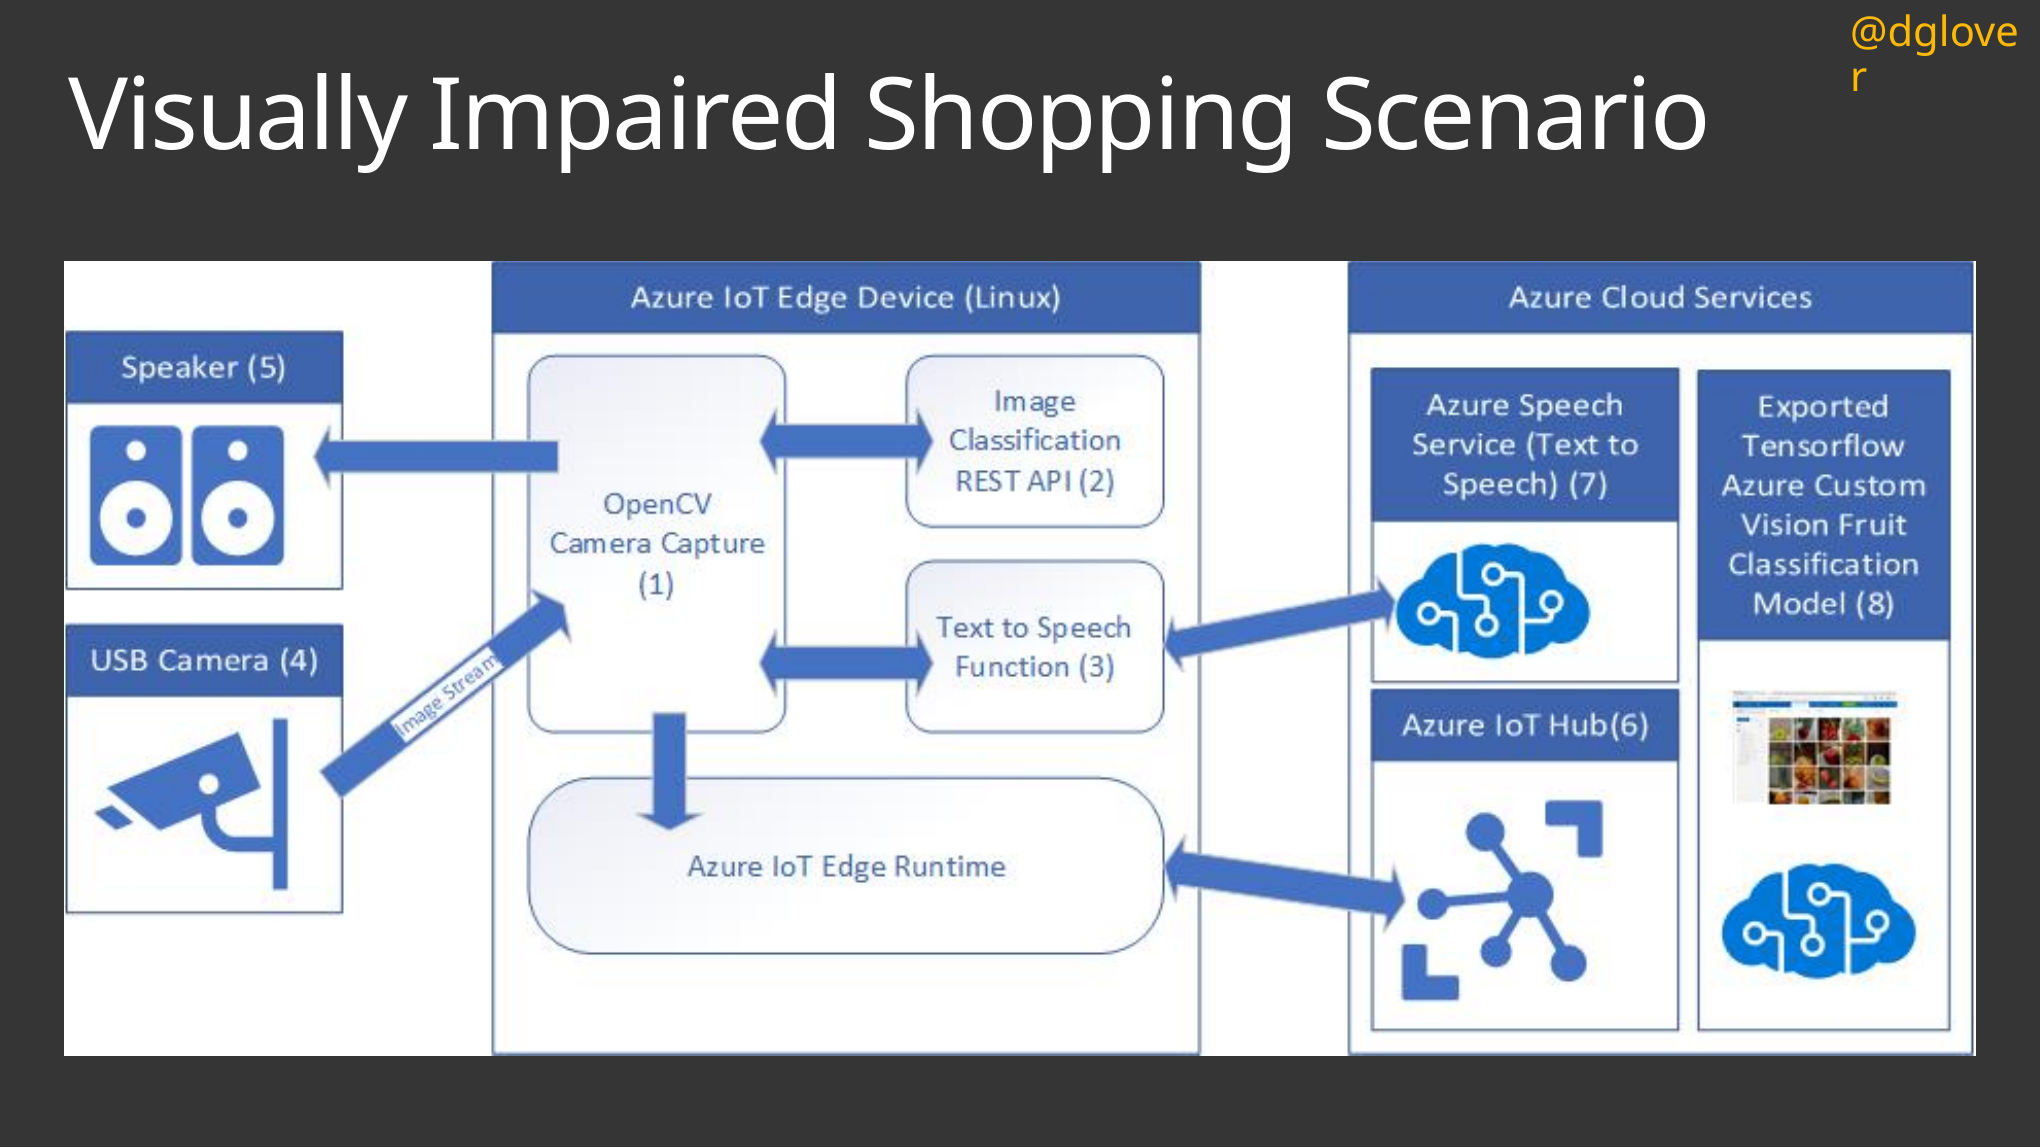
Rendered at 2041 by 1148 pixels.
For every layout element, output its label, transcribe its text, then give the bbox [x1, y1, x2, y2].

title Visually Impaired Shopping Scenario [45, 48, 1996, 199]
picture [63, 261, 1976, 1056]
